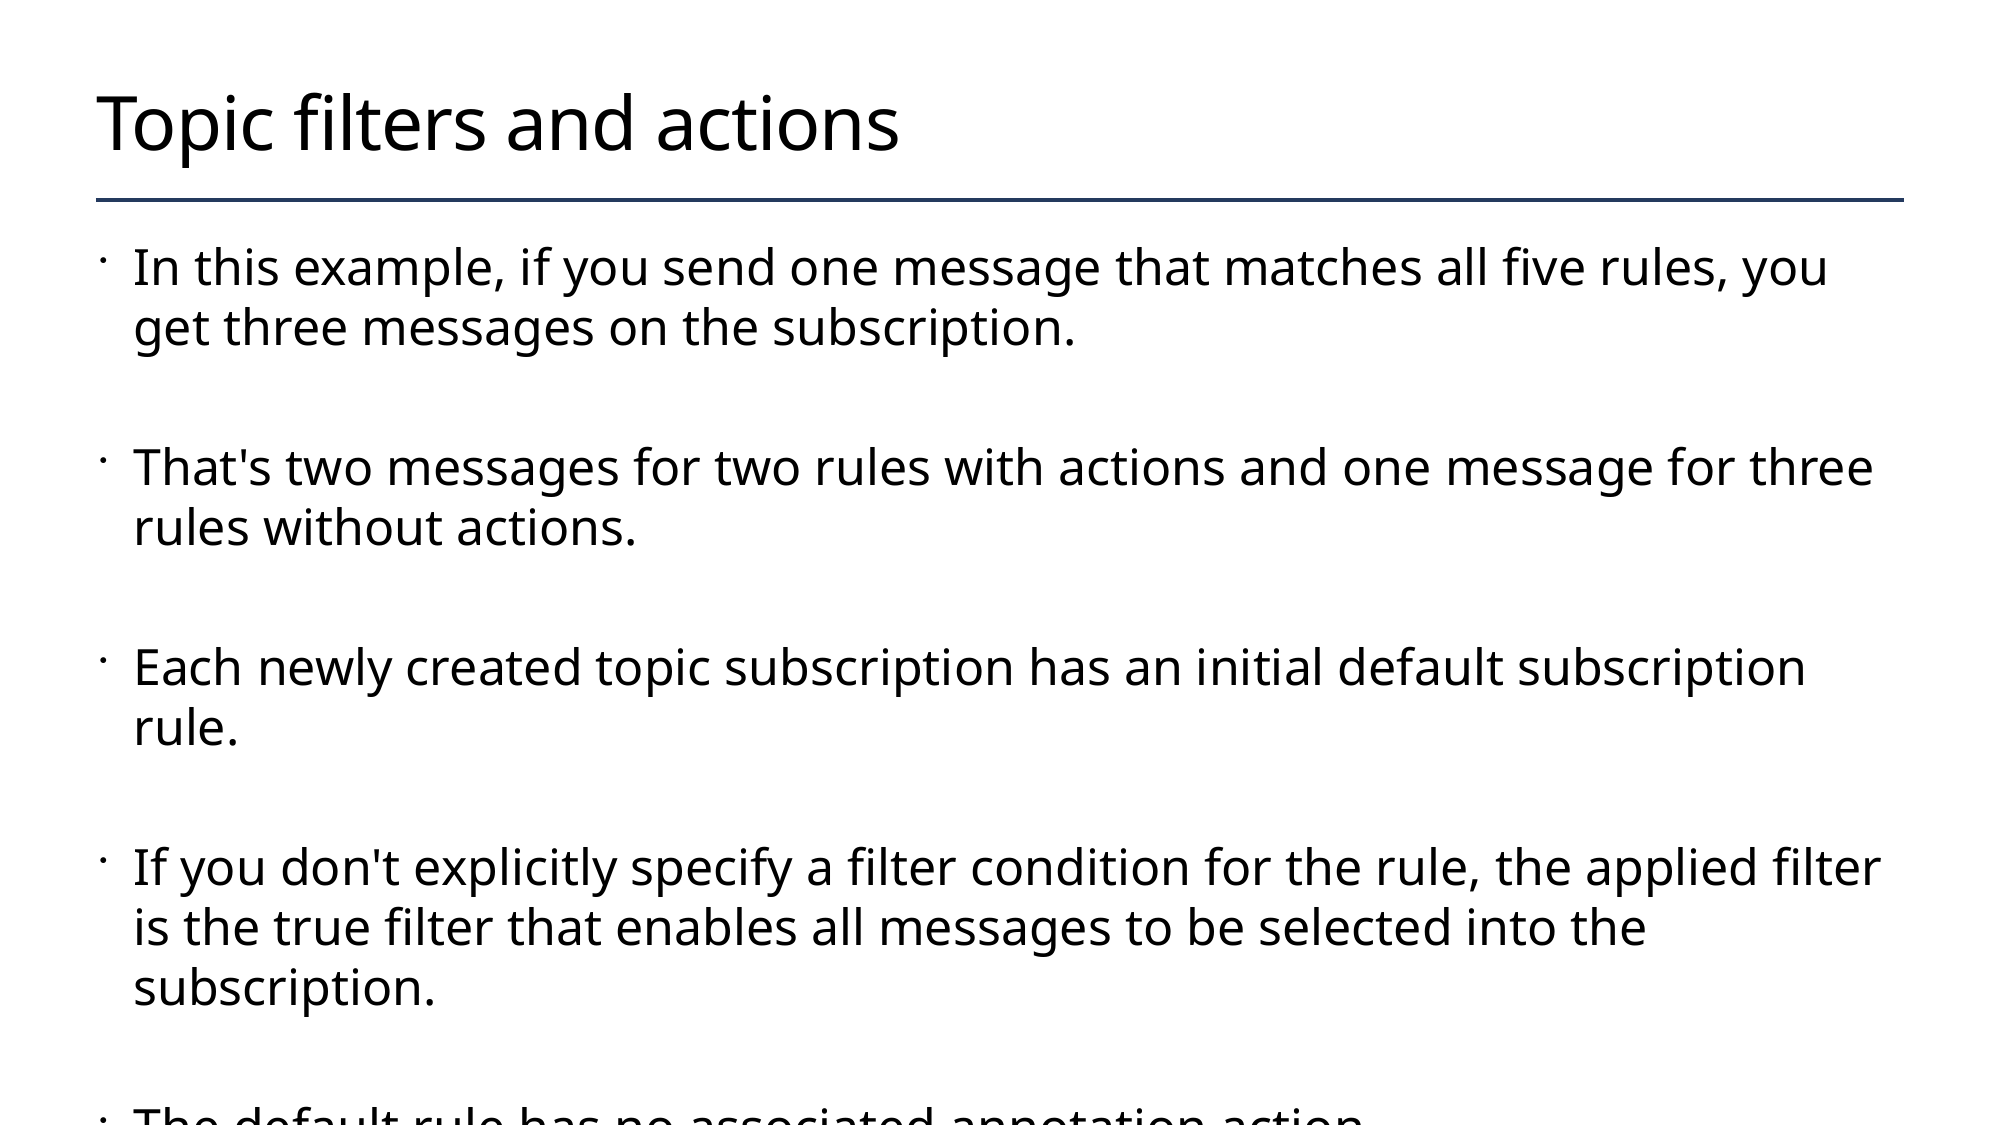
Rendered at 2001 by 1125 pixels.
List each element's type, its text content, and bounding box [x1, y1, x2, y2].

list In this example, if you send one message that matches all five rules, you get three messages on the subscription. That's two messages for two rules with actions and one message for three rules without actions. Each newly created topic subscription has an initial default subscription rule. If you don't explicitly specify a filter condition for the rule, the applied filter is the true filter that enables all messages to be selected into the subscription. The default rule has no associated annotation action. [95, 235, 1904, 1060]
title Topic filters and actions [96, 75, 1904, 166]
